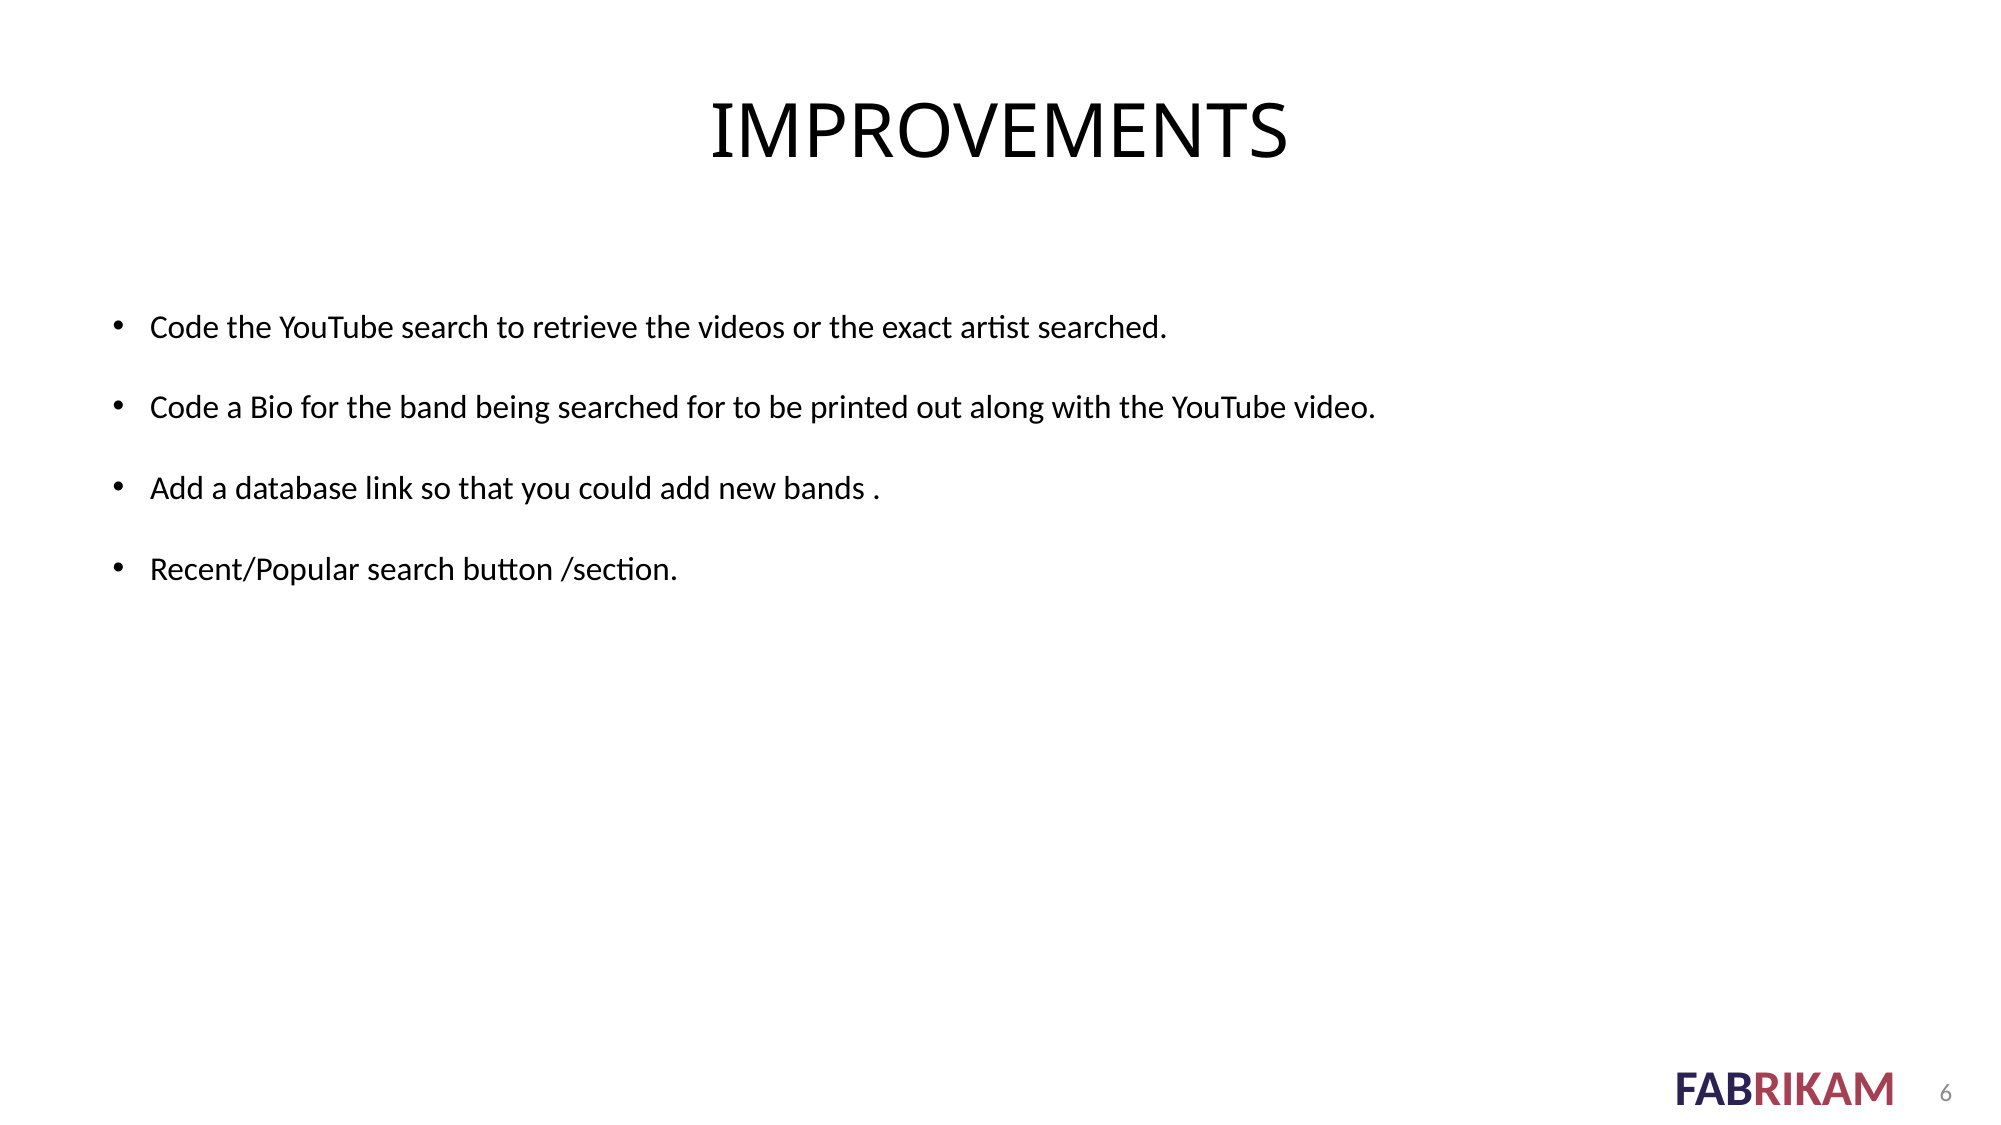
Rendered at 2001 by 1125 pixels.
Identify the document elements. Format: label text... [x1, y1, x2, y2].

list Code the YouTube search to retrieve the videos or the exact artist searched. Code a Bio for the band being searched for to be printed out along with the YouTube video. Add a database link so that you could add new bands . Recent/Popular search button /section. [97, 277, 1901, 1014]
title Improvements [97, 59, 1903, 196]
slide_number 6 [1894, 1061, 1968, 1121]
